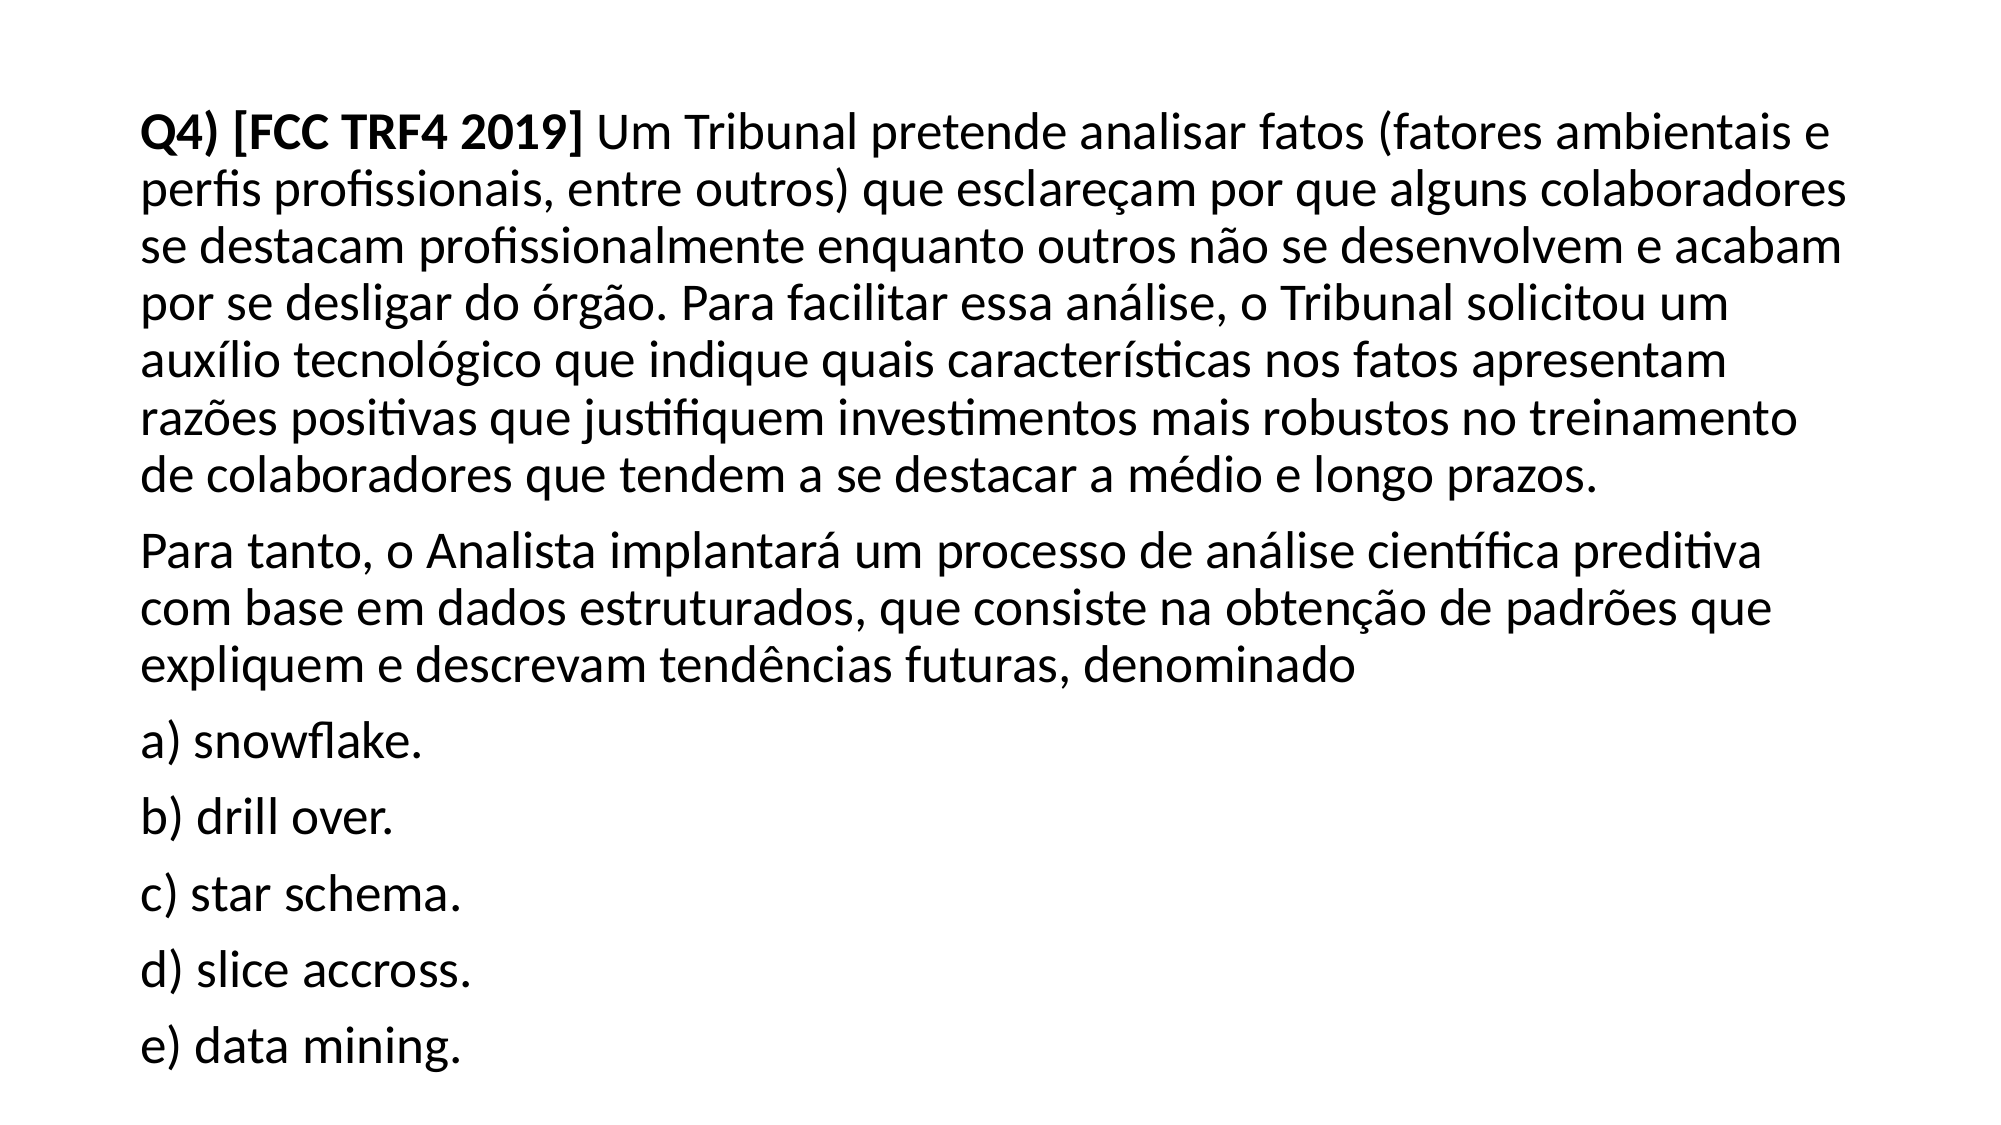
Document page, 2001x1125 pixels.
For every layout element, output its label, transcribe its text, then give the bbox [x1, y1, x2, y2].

list Q4) [FCC TRF4 2019] Um Tribunal pretende analisar fatos (fatores ambientais e perfis profissionais, entre outros) que esclareçam por que alguns colaboradores se destacam profissionalmente enquanto outros não se desenvolvem e acabam por se desligar do órgão. Para facilitar essa análise, o Tribunal solicitou um auxílio tecnológico que indique quais características nos fatos apresentam razões positivas que justifiquem investimentos mais robustos no treinamento de colaboradores que tendem a se destacar a médio e longo prazos. Para tanto, o Analista implantará um processo de análise científica preditiva com base em dados estruturados, que consiste na obtenção de padrões que expliquem e descrevam tendências futuras, denominado a) snowflake. b) drill over. c) star schema. d) slice accross. e) data mining. [125, 96, 1875, 1099]
